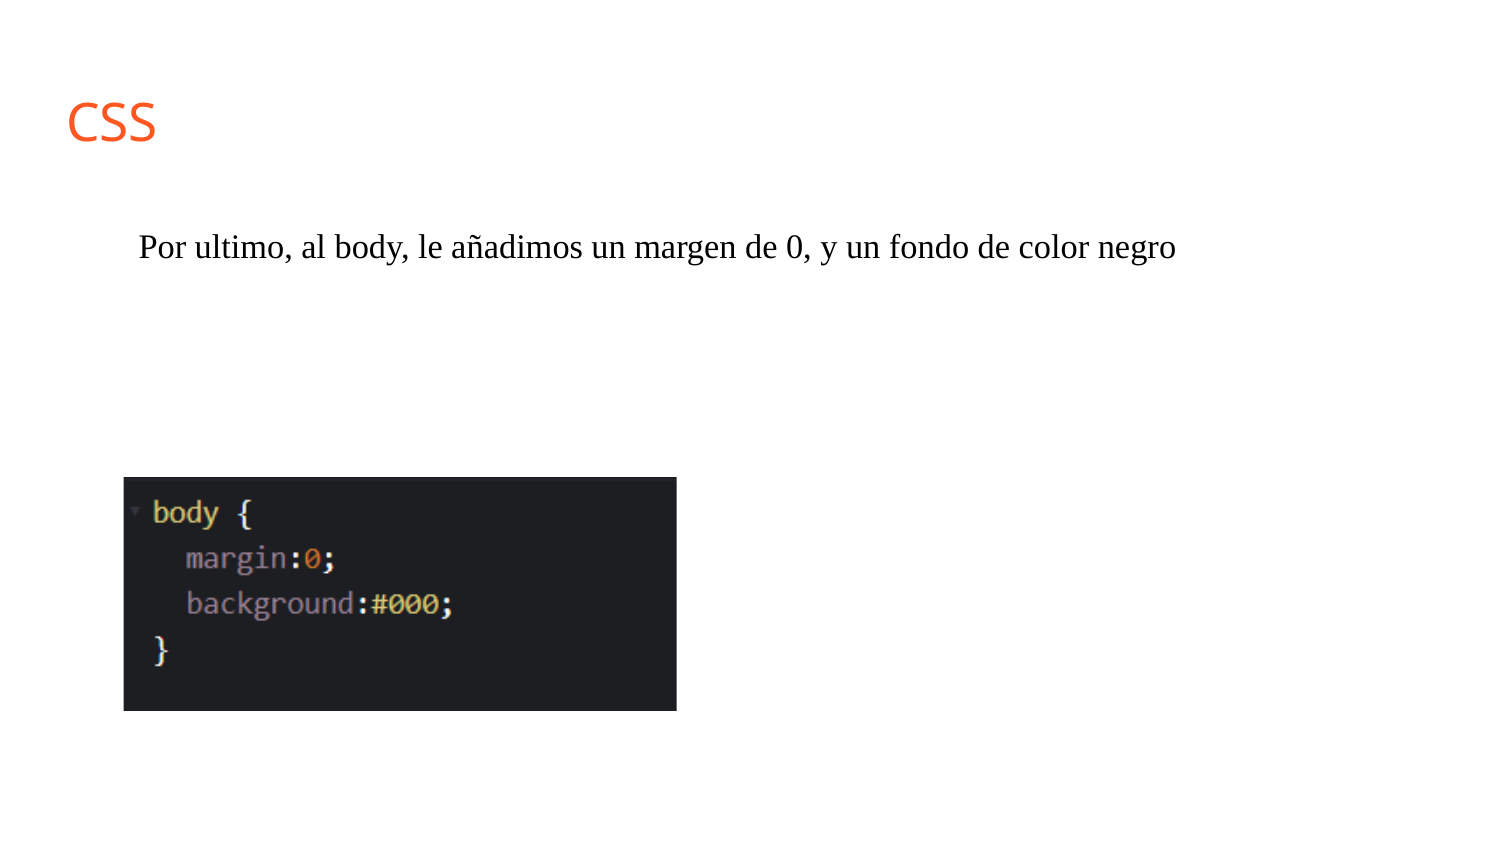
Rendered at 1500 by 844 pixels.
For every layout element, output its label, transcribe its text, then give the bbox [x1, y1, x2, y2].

picture [123, 477, 677, 711]
title CSS [51, 72, 1449, 167]
text_box Por ultimo, al body, le añadimos un margen de 0, y un fondo de color negro [123, 203, 1326, 281]
